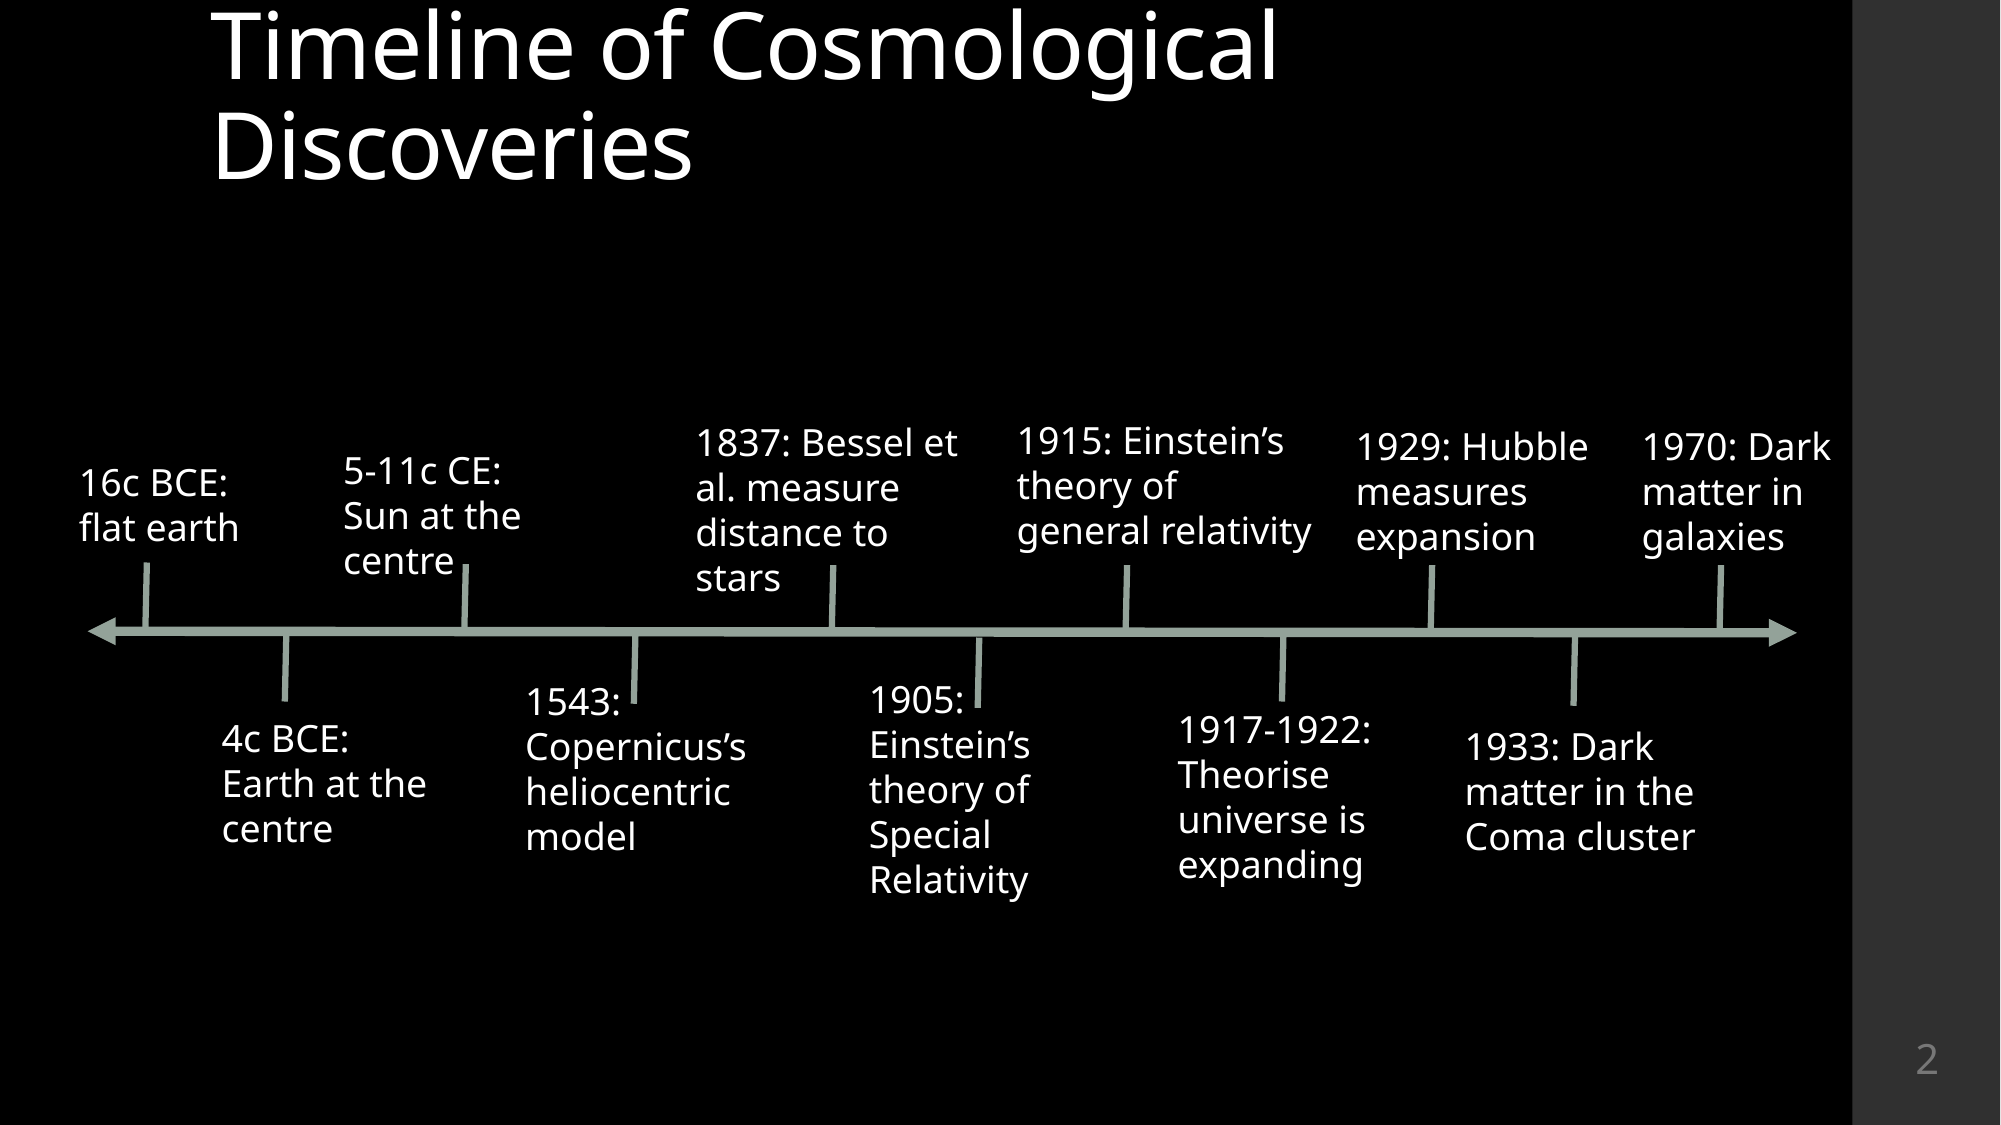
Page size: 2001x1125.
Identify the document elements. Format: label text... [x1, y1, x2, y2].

text_box 1915: Einstein’s theory of general relativity [1001, 409, 1335, 560]
text_box 16c BCE: flat earth [64, 451, 285, 557]
text_box 1929: Hubble measures expansion [1340, 415, 1621, 566]
text_box 1970: Dark matter in galaxies [1626, 415, 1942, 566]
text_box 1905: Einstein’s theory of Special Relativity [853, 668, 1131, 909]
text_box 1917-1922: Theorise universe is expanding [1162, 698, 1400, 894]
text_box 5-11c CE: Sun at the centre [328, 439, 549, 590]
title Timeline of Cosmological Discoveries [195, 0, 1786, 208]
slide_number 2 [1852, 1012, 2000, 1110]
text_box 1837: Bessel et al. measure distance to stars [680, 411, 978, 606]
text_box 1933: Dark matter in the Coma cluster [1449, 716, 1763, 866]
text_box 4c BCE: Earth at the centre [206, 707, 450, 858]
text_box 1543: Copernicus’s heliocentric model [510, 670, 851, 866]
